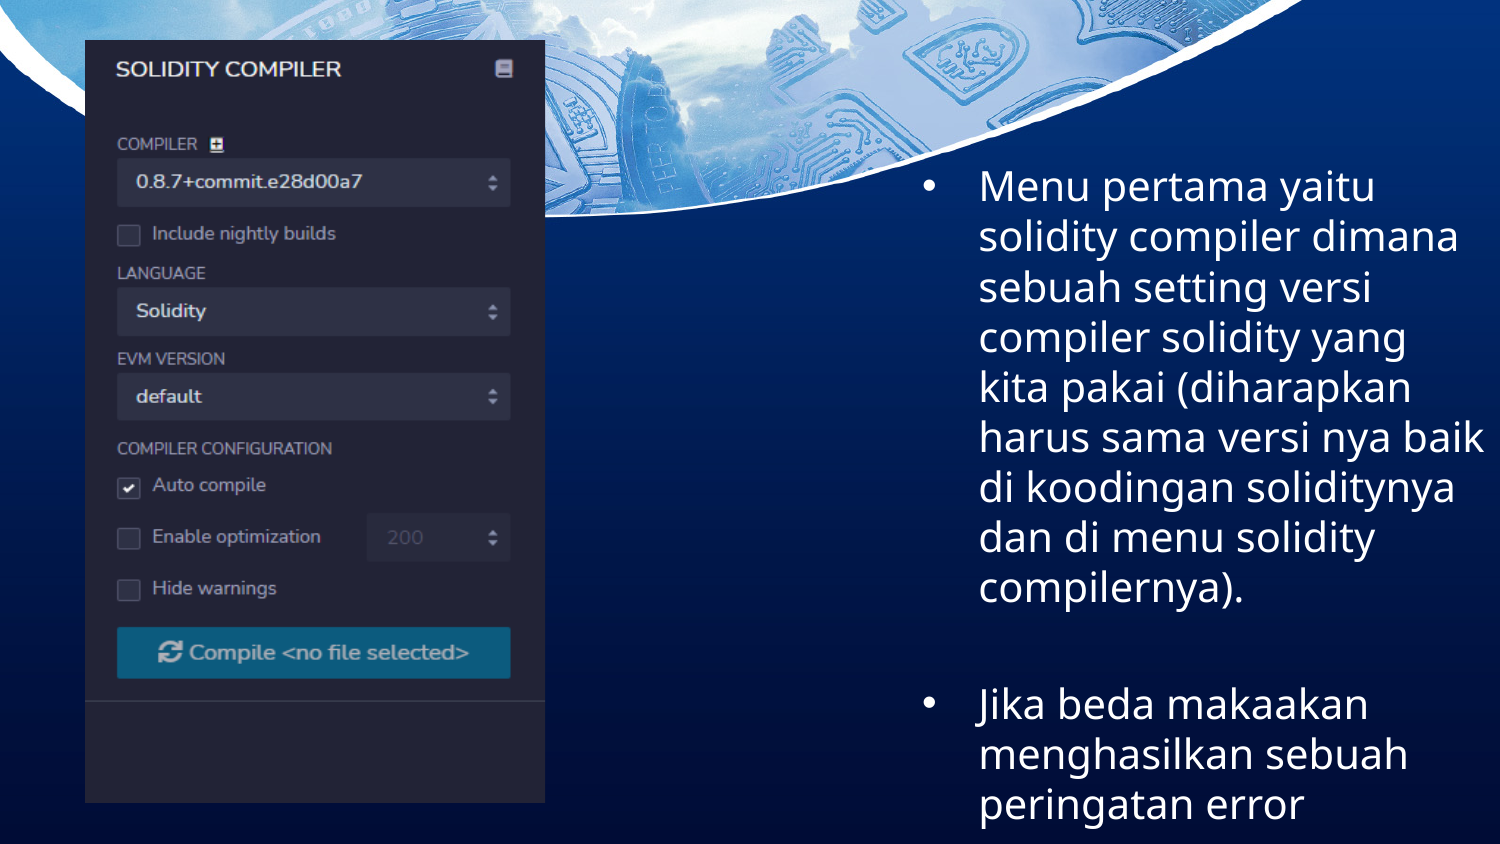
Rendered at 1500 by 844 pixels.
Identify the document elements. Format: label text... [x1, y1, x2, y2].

picture [0, 0, 1500, 844]
text_box Menu pertama yaitu solidity compiler dimana sebuah setting versi compiler solidity yang kita pakai (diharapkan harus sama versi nya baik di koodingan soliditynya dan di menu solidity compilernya). Jika beda makaakan menghasilkan sebuah peringatan error [907, 152, 1500, 844]
